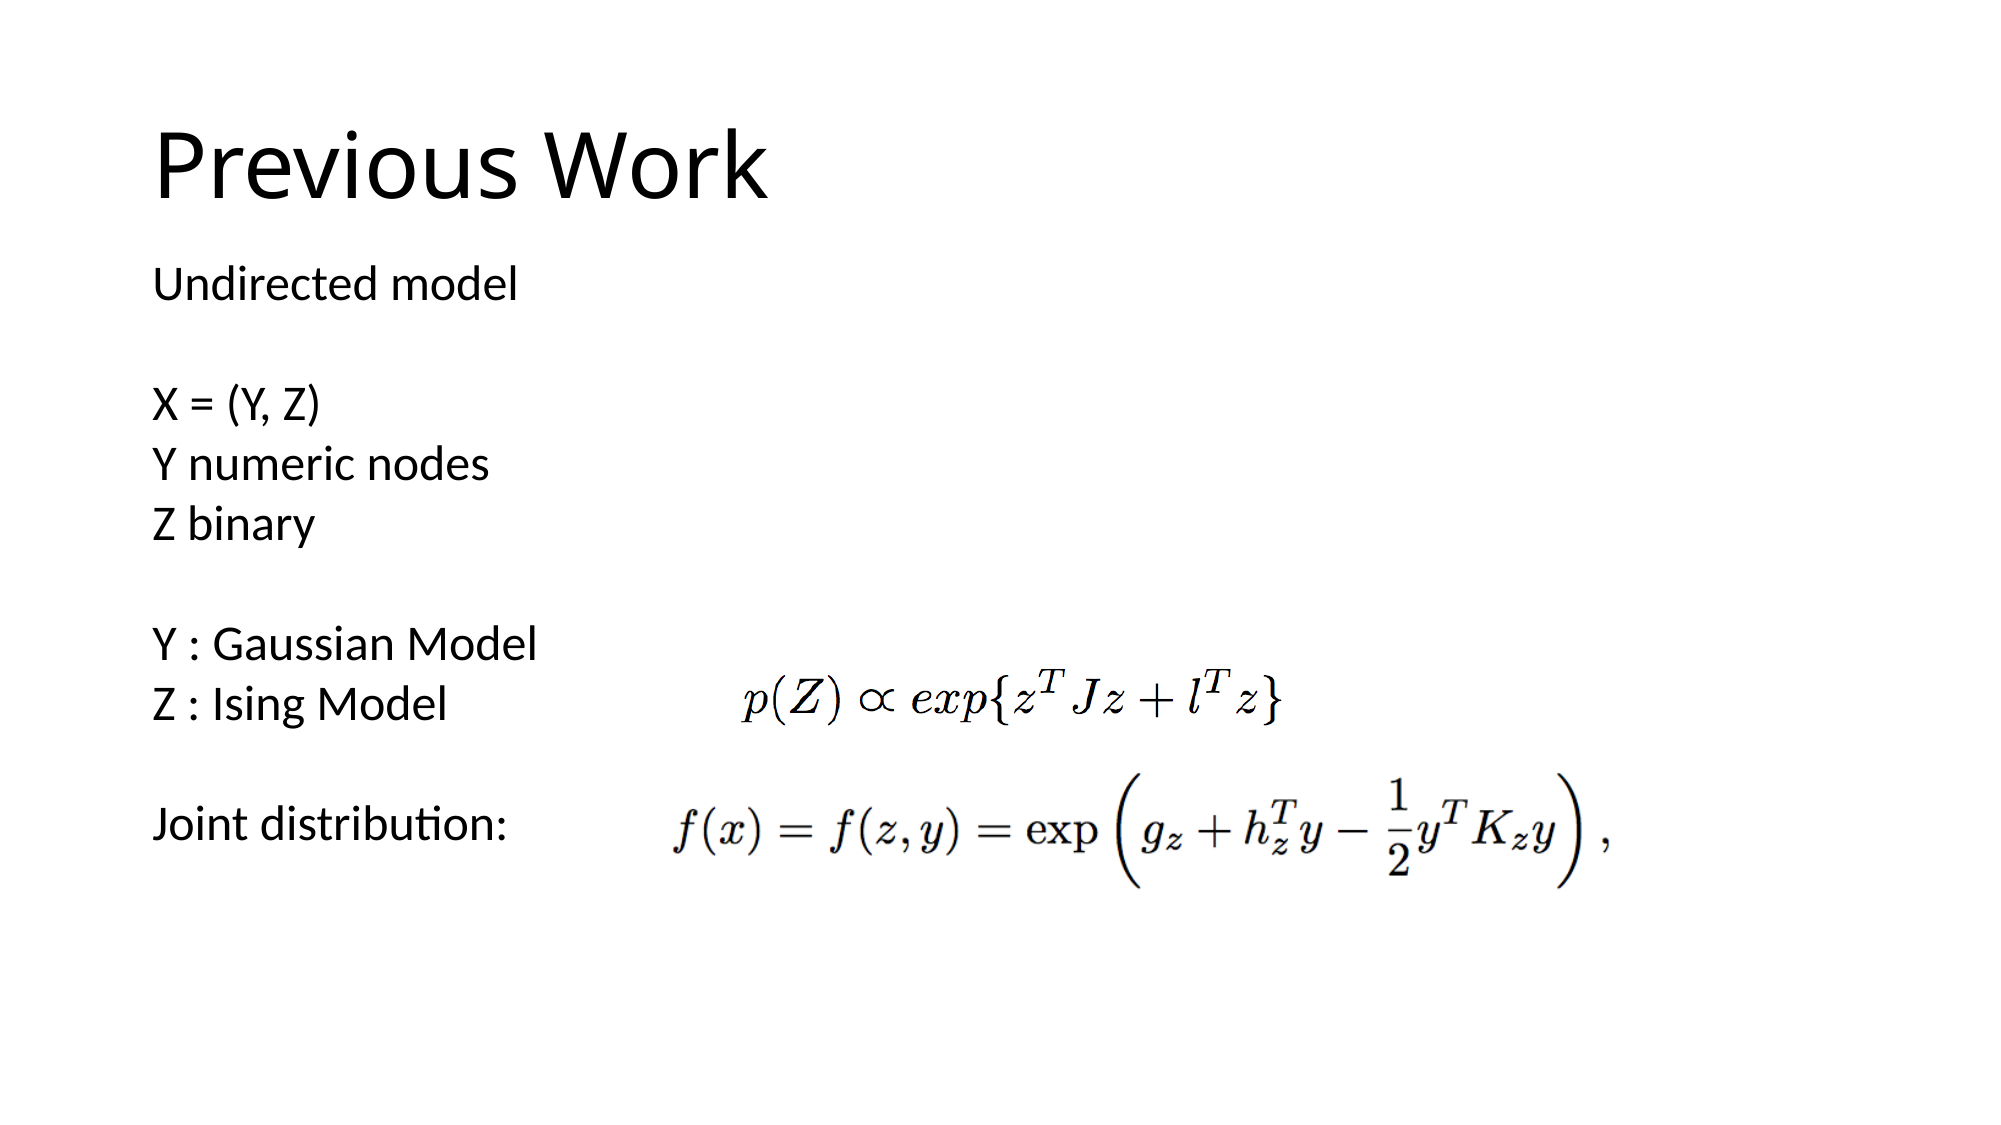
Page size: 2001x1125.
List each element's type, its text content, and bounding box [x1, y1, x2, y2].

picture [621, 632, 1627, 904]
title Previous Work [137, 59, 1863, 278]
list Undirected model X = (Y, Z) Y numeric nodes Z binary Y : Gaussian Model Z : Ising Model Joint distribution: [137, 183, 1000, 957]
